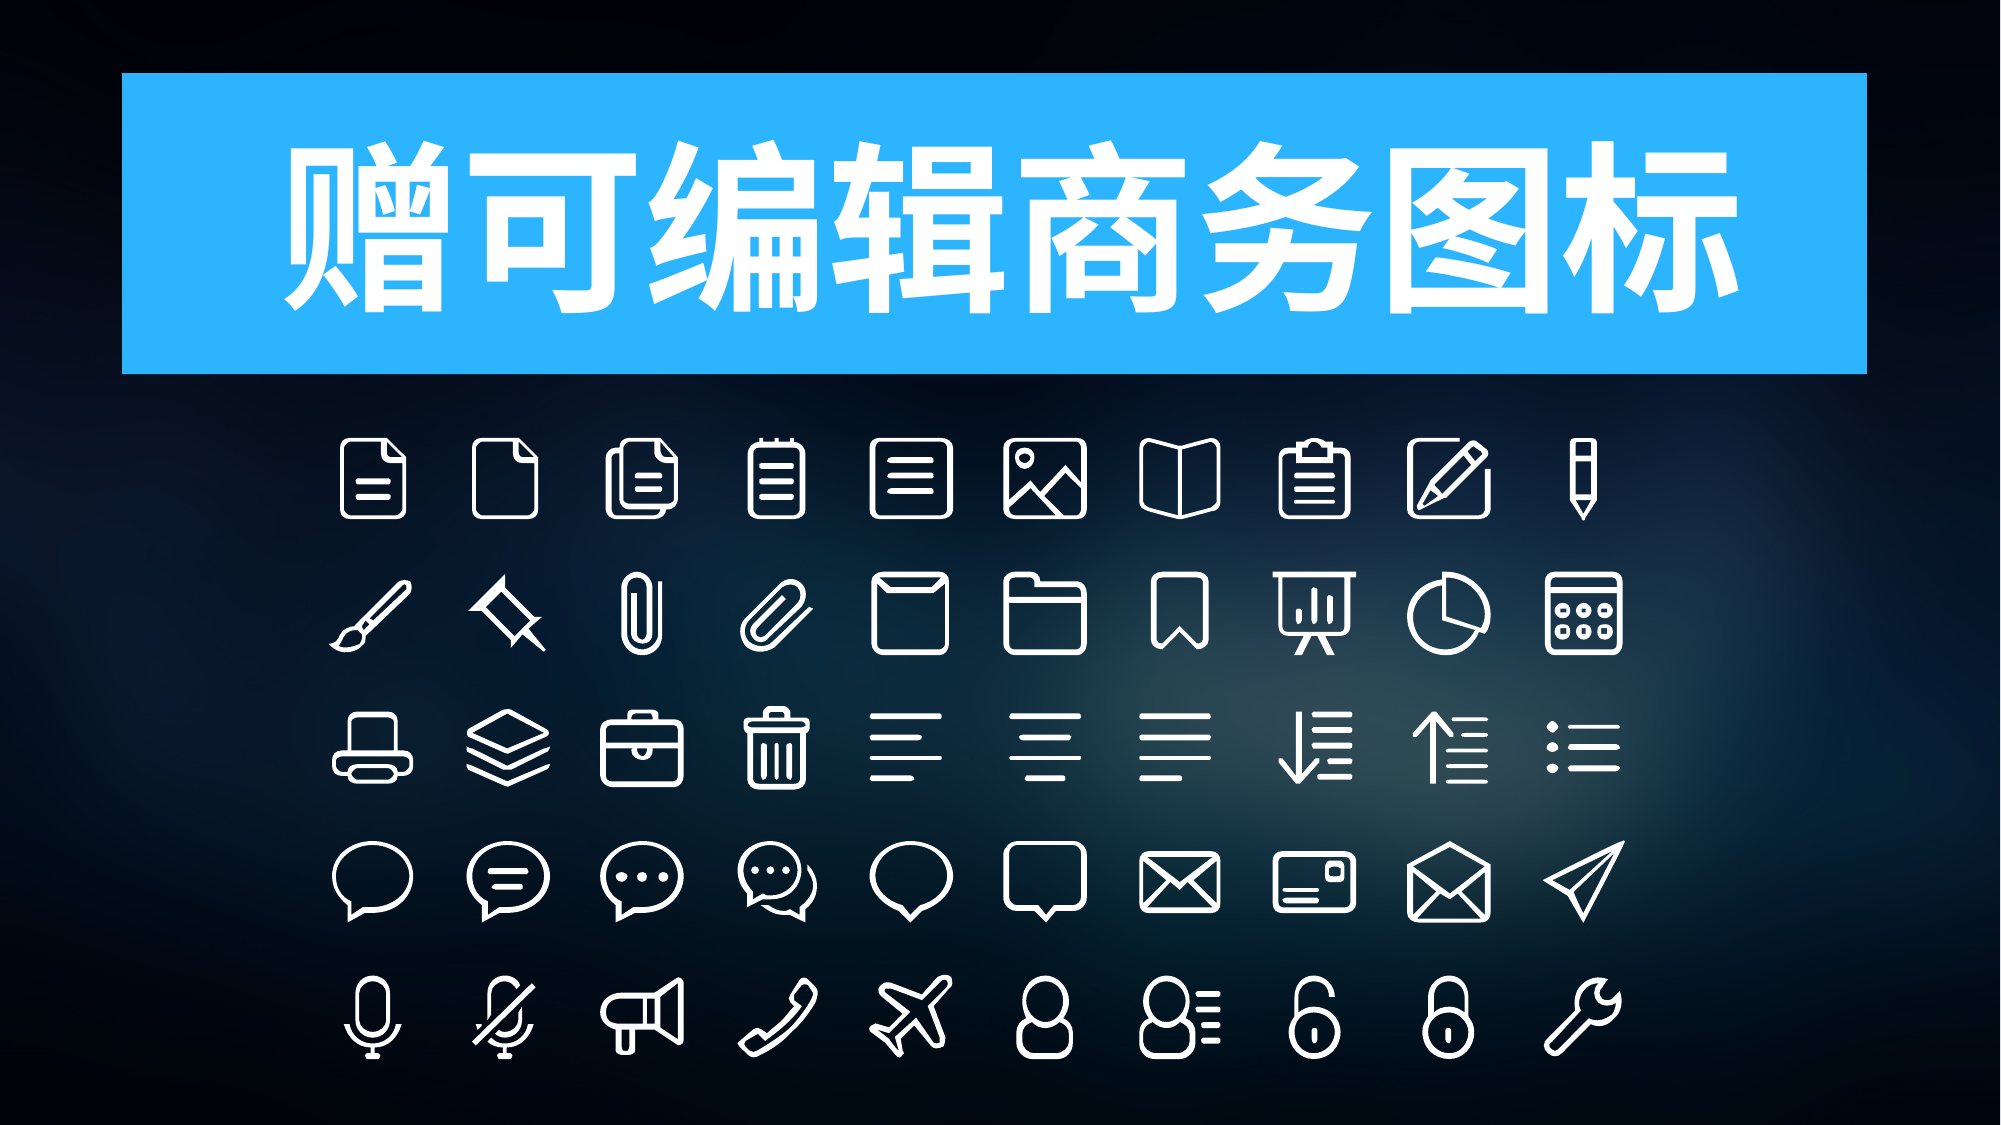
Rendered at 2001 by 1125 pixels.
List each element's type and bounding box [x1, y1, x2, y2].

text_box [1546, 763, 1559, 774]
text_box [355, 975, 391, 1038]
text_box [1003, 437, 1087, 520]
text_box [1445, 748, 1489, 753]
text_box [340, 437, 407, 520]
text_box [605, 437, 678, 520]
text_box [1311, 727, 1353, 733]
text_box [1445, 779, 1489, 784]
text_box [1546, 720, 1559, 733]
text_box [1009, 713, 1081, 720]
text_box [1009, 756, 1081, 760]
text_box [1317, 773, 1353, 780]
text_box [1407, 841, 1491, 923]
text_box [487, 975, 521, 1021]
text_box [1139, 756, 1212, 760]
text_box [1461, 732, 1489, 737]
text_box [1139, 713, 1212, 720]
text_box [1543, 977, 1622, 1057]
text_box [1327, 758, 1353, 765]
text_box [1016, 975, 1073, 1060]
text_box [1139, 975, 1196, 1060]
text_box [1546, 742, 1559, 752]
text_box [747, 437, 806, 520]
text_box [621, 571, 663, 656]
text_box [1003, 841, 1087, 923]
text_box [1544, 571, 1623, 656]
text_box [1195, 1006, 1221, 1013]
text_box [1567, 744, 1621, 750]
text_box [1201, 1037, 1221, 1044]
text_box [1272, 571, 1357, 656]
text_box [1195, 991, 1221, 997]
text_box [1567, 724, 1621, 729]
text_box [1139, 851, 1221, 914]
text_box [332, 841, 414, 923]
text_box [1024, 775, 1066, 782]
text_box [869, 734, 923, 741]
text_box [1407, 571, 1491, 656]
text_box [1139, 734, 1212, 741]
text_box [1445, 764, 1489, 769]
text_box [332, 711, 414, 784]
text_box [1003, 571, 1087, 656]
text_box [869, 713, 942, 720]
text_box [1139, 437, 1221, 520]
text_box [869, 775, 915, 782]
text_box [468, 574, 546, 652]
text_box [466, 763, 550, 787]
text_box [743, 706, 810, 790]
text_box [1567, 765, 1621, 772]
text_box [487, 1024, 534, 1060]
text_box [1407, 437, 1491, 520]
text_box [600, 841, 684, 923]
text_box [466, 746, 550, 770]
text_box [1311, 742, 1353, 749]
text_box [869, 756, 942, 760]
text_box [1569, 438, 1597, 521]
text_box [1018, 734, 1072, 741]
text_box [871, 571, 949, 656]
text_box [869, 974, 953, 1058]
text_box [472, 437, 539, 520]
text_box [1451, 717, 1489, 722]
text_box [740, 579, 814, 652]
text_box [600, 709, 684, 788]
text_box [1412, 711, 1454, 784]
picture [0, 0, 2001, 1125]
text_box [1288, 975, 1341, 1060]
text_box [1278, 711, 1320, 784]
text_box [1278, 437, 1351, 520]
text_box [1139, 775, 1183, 782]
text_box [760, 864, 817, 923]
text_box [1422, 975, 1475, 1060]
text_box [122, 73, 2000, 375]
text_box [466, 708, 549, 754]
text_box [737, 977, 818, 1058]
text_box [471, 983, 536, 1046]
text_box [600, 977, 684, 1055]
text_box [1311, 711, 1353, 718]
text_box [737, 841, 802, 908]
text_box [466, 841, 550, 923]
text_box [1272, 851, 1357, 914]
text_box [869, 841, 954, 923]
text_box [1150, 571, 1209, 650]
text_box [869, 437, 954, 520]
text_box [343, 1024, 402, 1060]
text_box [1542, 840, 1625, 923]
text_box [1201, 1022, 1221, 1029]
text_box [328, 580, 412, 653]
